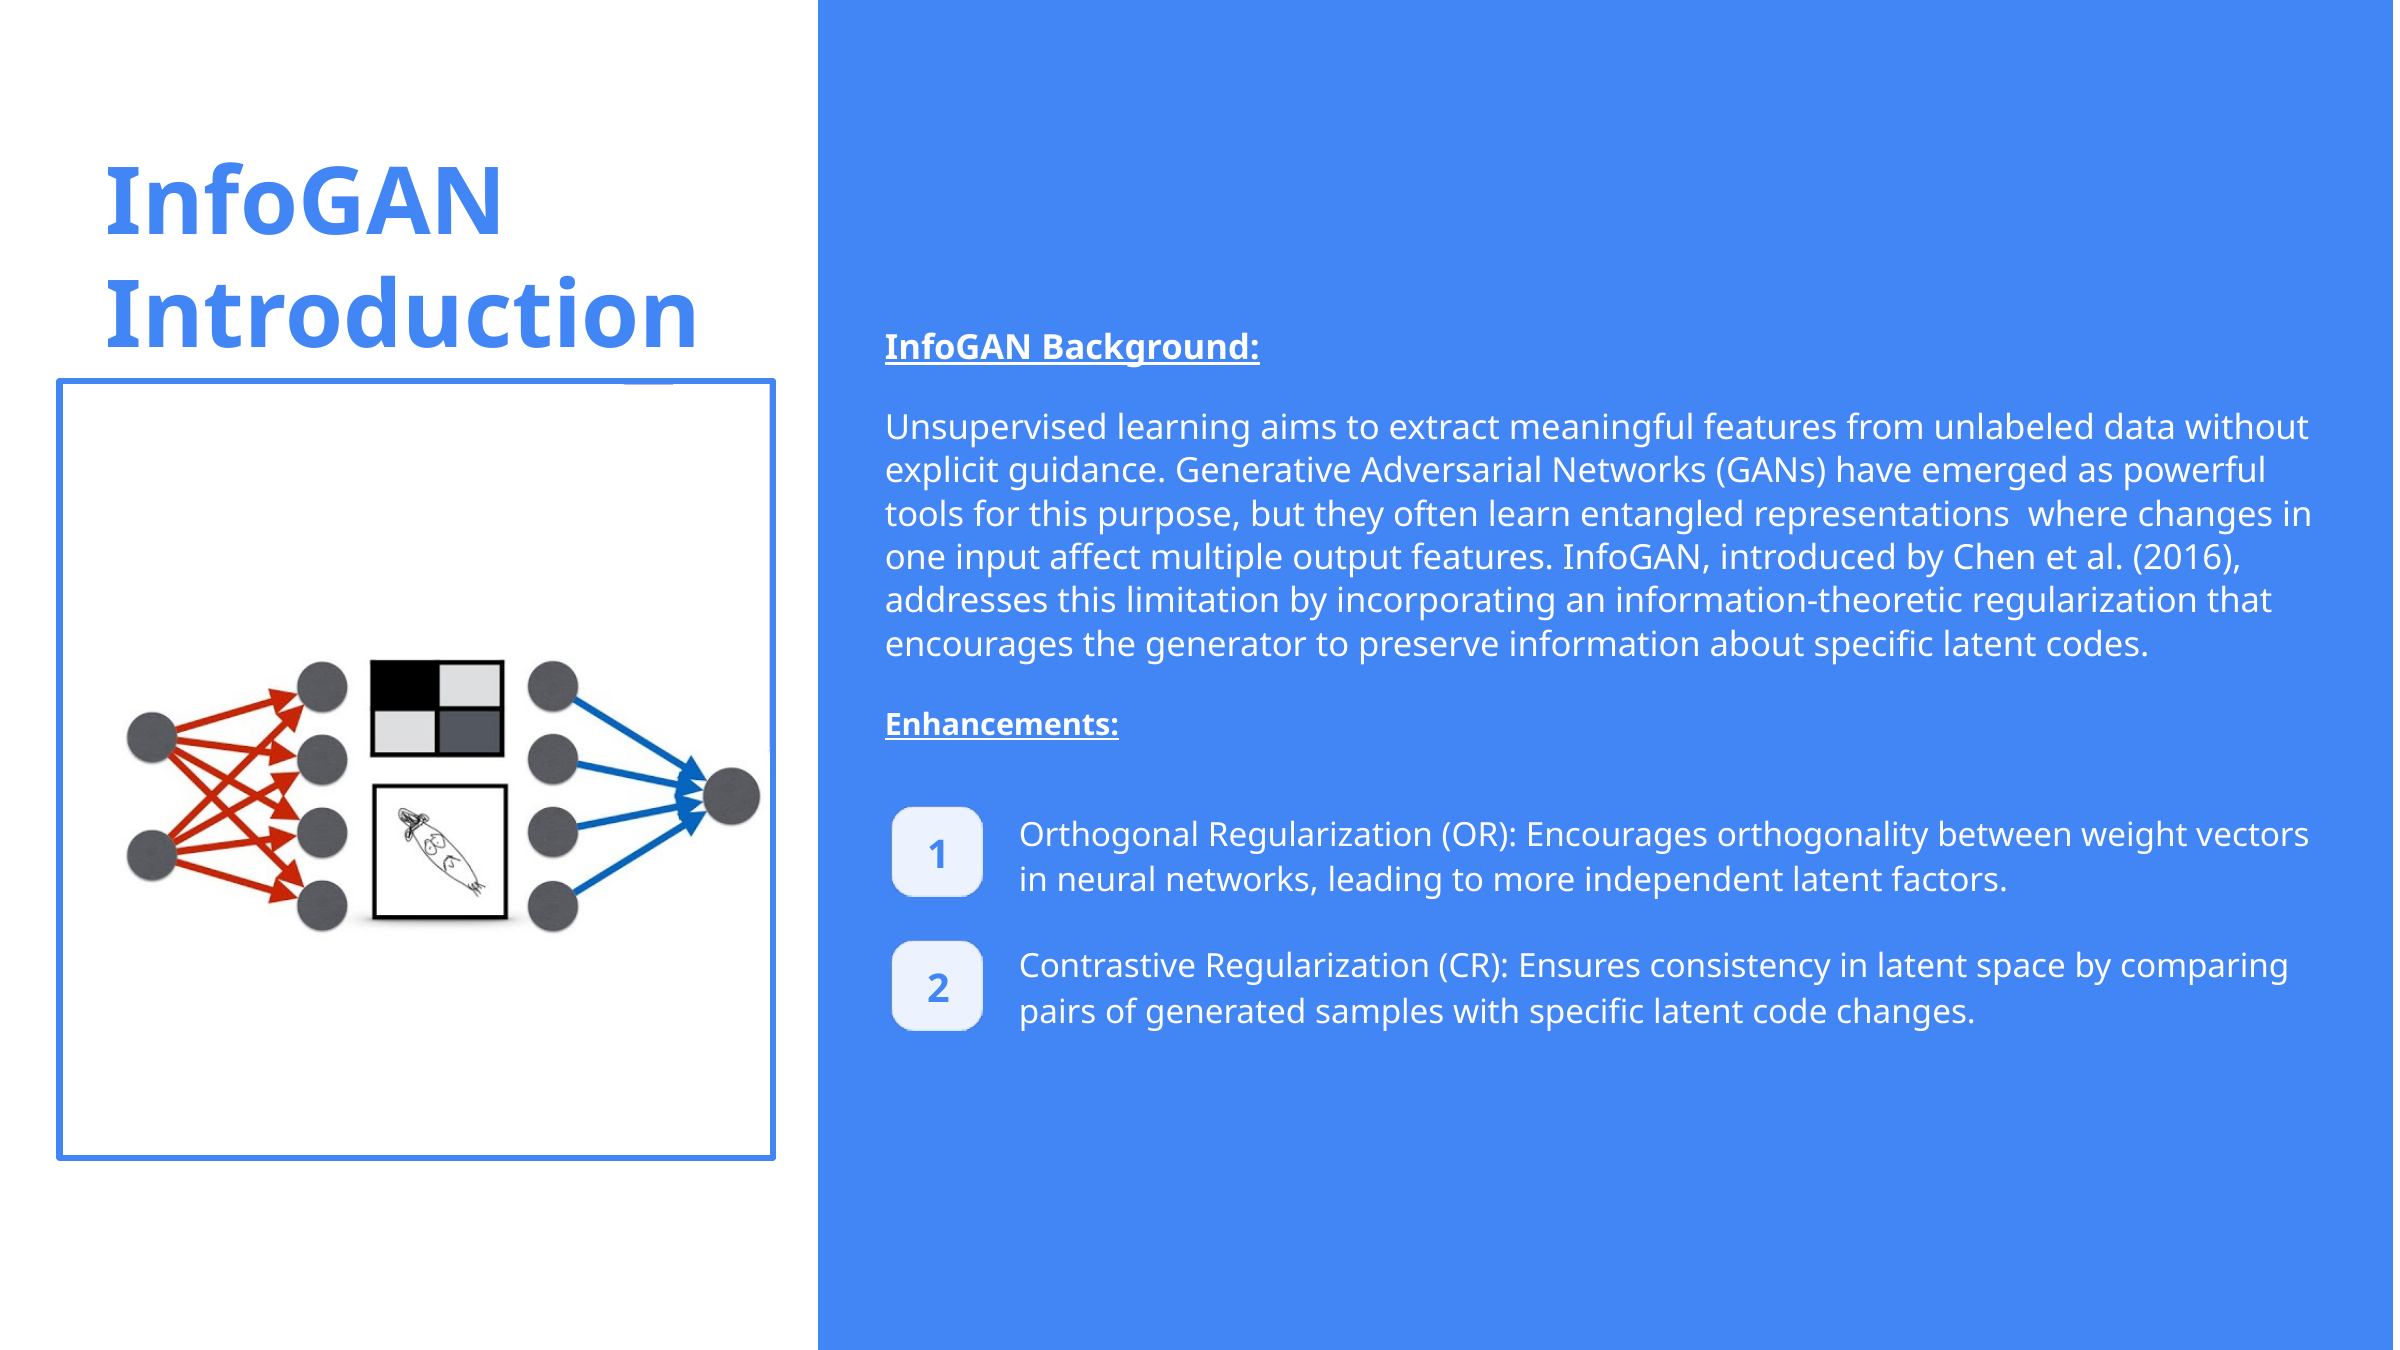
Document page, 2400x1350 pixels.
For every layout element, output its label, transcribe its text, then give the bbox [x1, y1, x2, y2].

text_box [818, 0, 2393, 1350]
list InfoGAN Background: Unsupervised learning aims to extract meaningful features from unlabeled data without explicit guidance. Generative Adversarial Networks (GANs) have emerged as powerful tools for this purpose, but they often learn entangled representations where changes in one input affect multiple output features. InfoGAN, introduced by Chen et al. (2016), addresses this limitation by incorporating an information-theoretic regularization that encourages the generator to preserve information about specific latent codes. Enhancements: [860, 298, 2351, 800]
picture [890, 938, 983, 1031]
title InfoGAN Introduction [81, 116, 751, 268]
picture [62, 384, 770, 1155]
text_box Orthogonal Regularization (OR): Encourages orthogonality between weight vectors in neural networks, leading to more independent latent factors. Contrastive Regularization (CR): Ensures consistency in latent space by comparing pairs of generated samples with specific latent code changes. [995, 782, 2351, 1054]
picture [890, 805, 983, 898]
